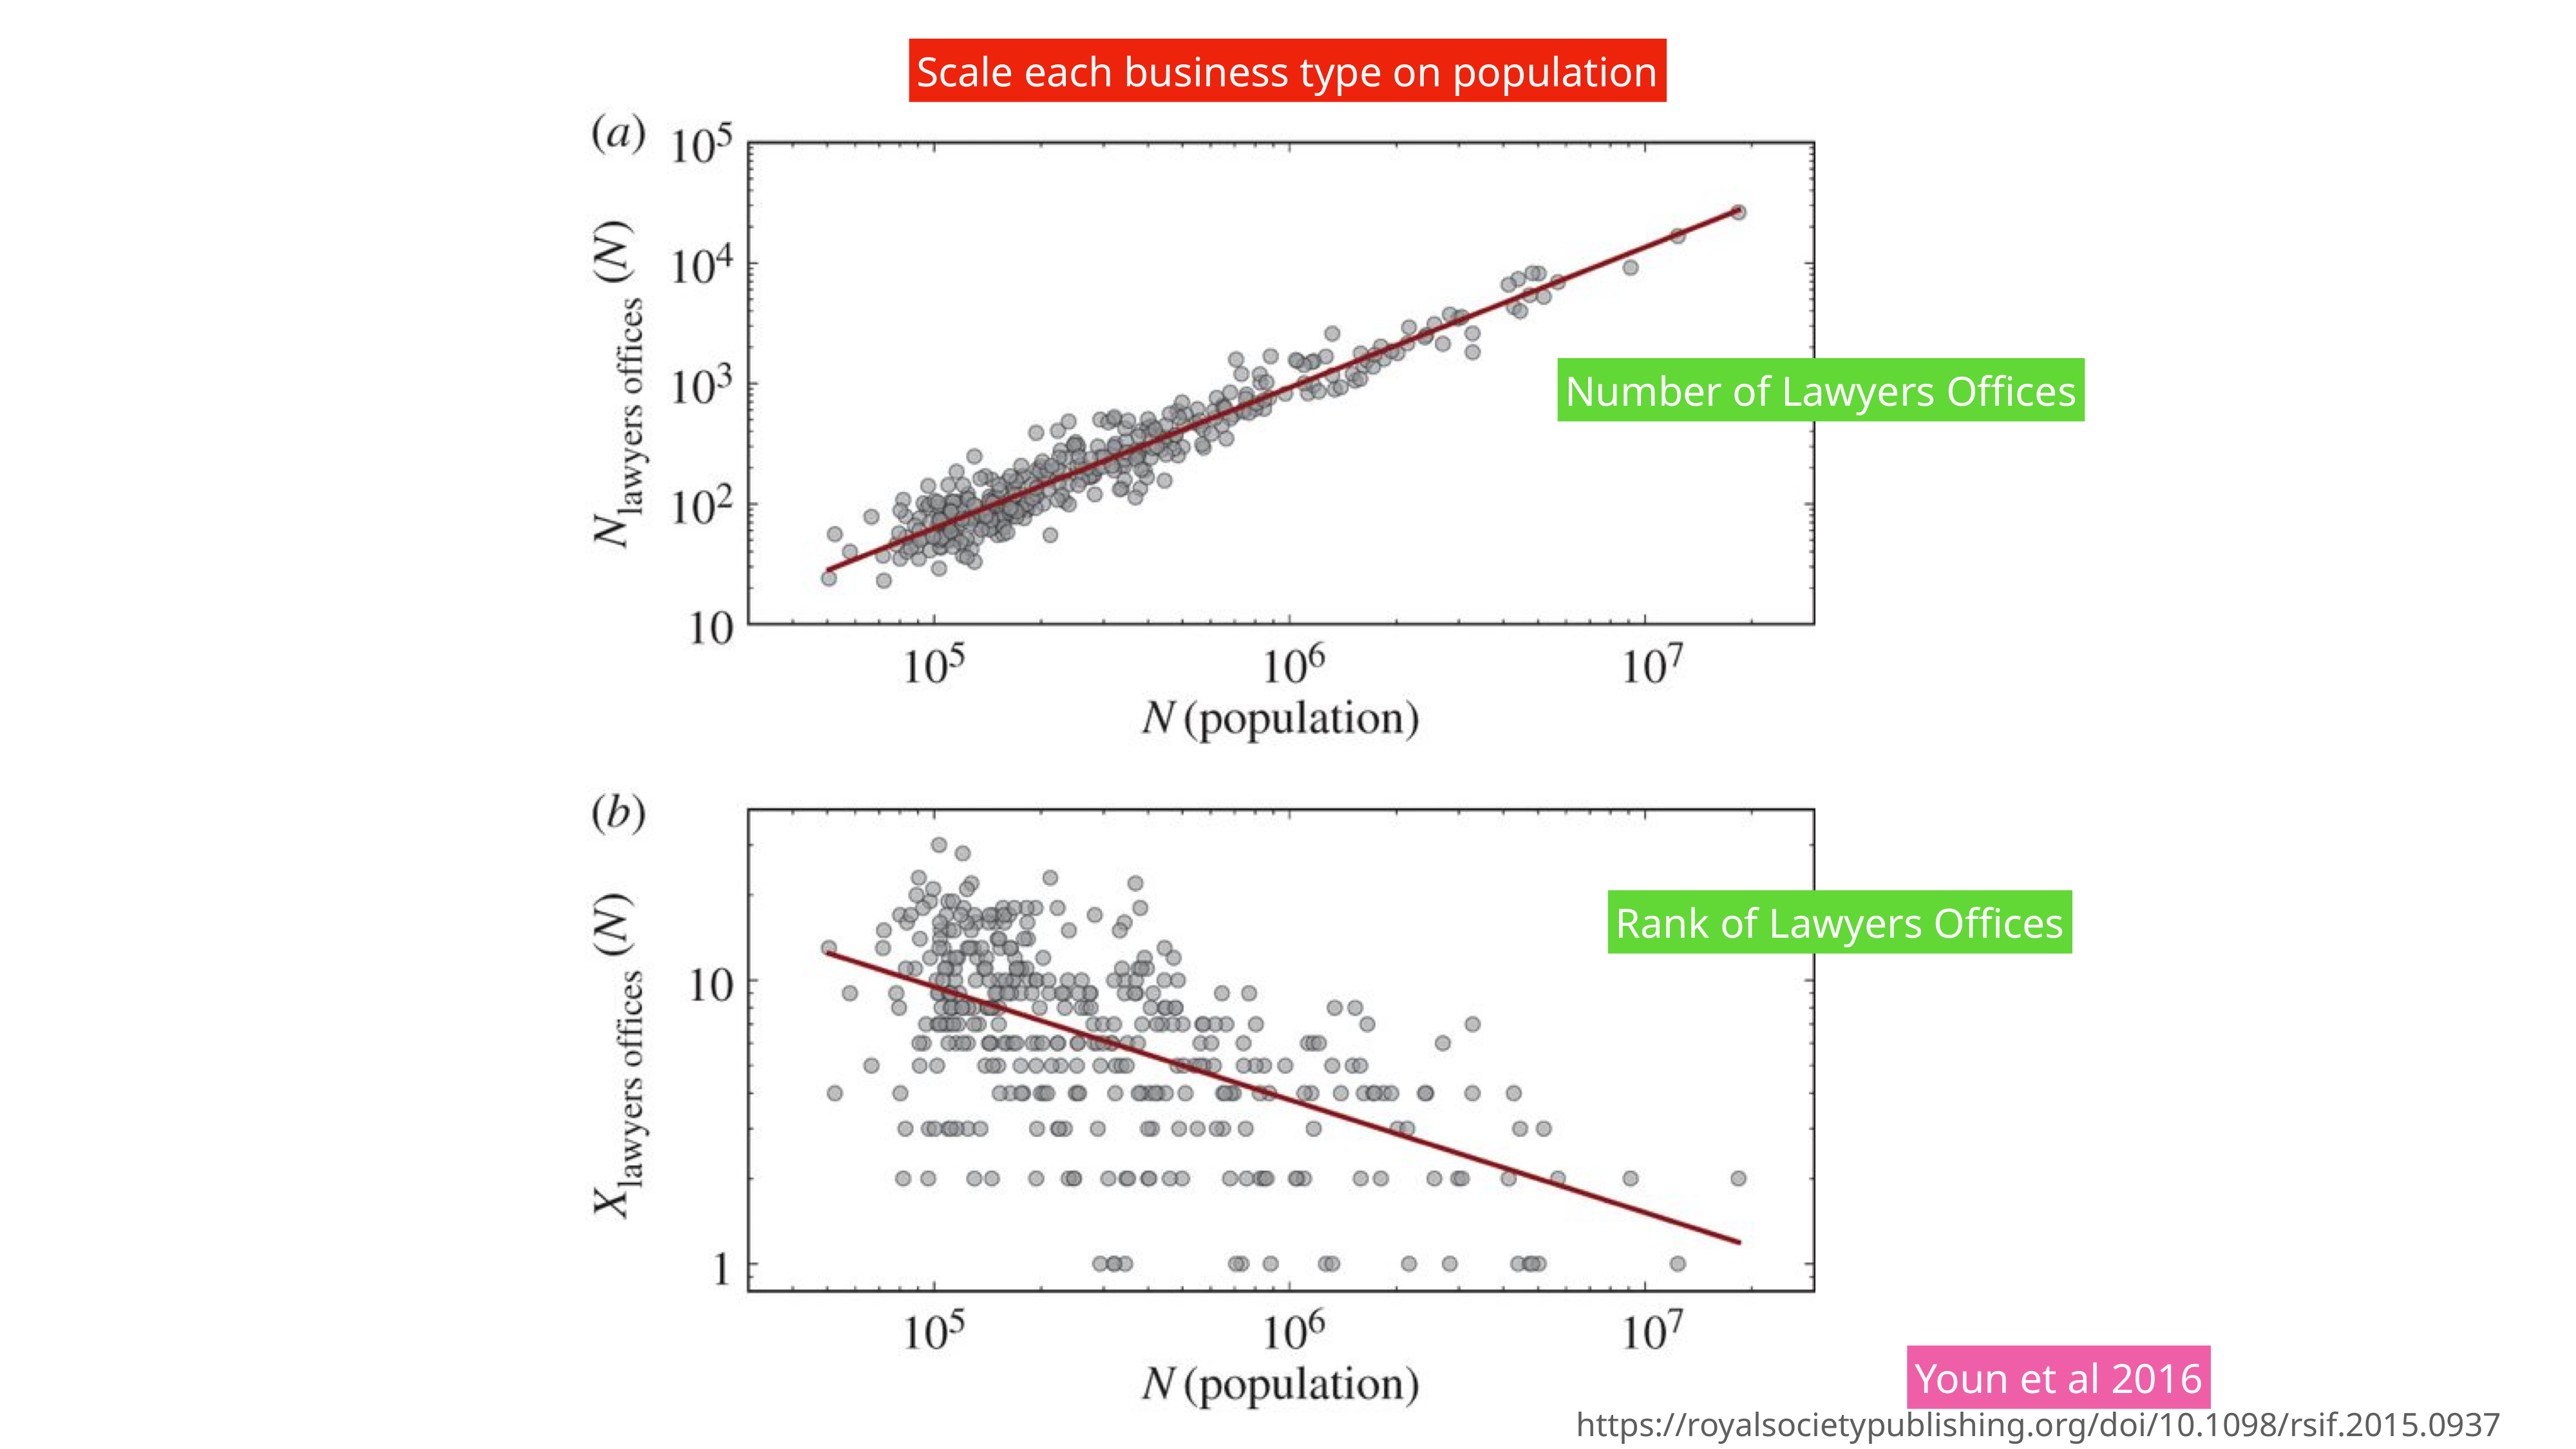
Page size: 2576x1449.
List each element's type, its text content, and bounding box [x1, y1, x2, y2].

text_box Number of Lawyers Offices [1815, 358, 2085, 422]
text_box Scale each business type on population [909, 39, 1667, 102]
picture [585, 105, 1815, 1449]
text_box Youn et al 2016 [1907, 1345, 2211, 1398]
text_box https://royalsocietypublishing.org/doi/10.1098/rsif.2015.0937 [1815, 1398, 2507, 1448]
text_box Rank of Lawyers Offices [1815, 890, 2072, 954]
